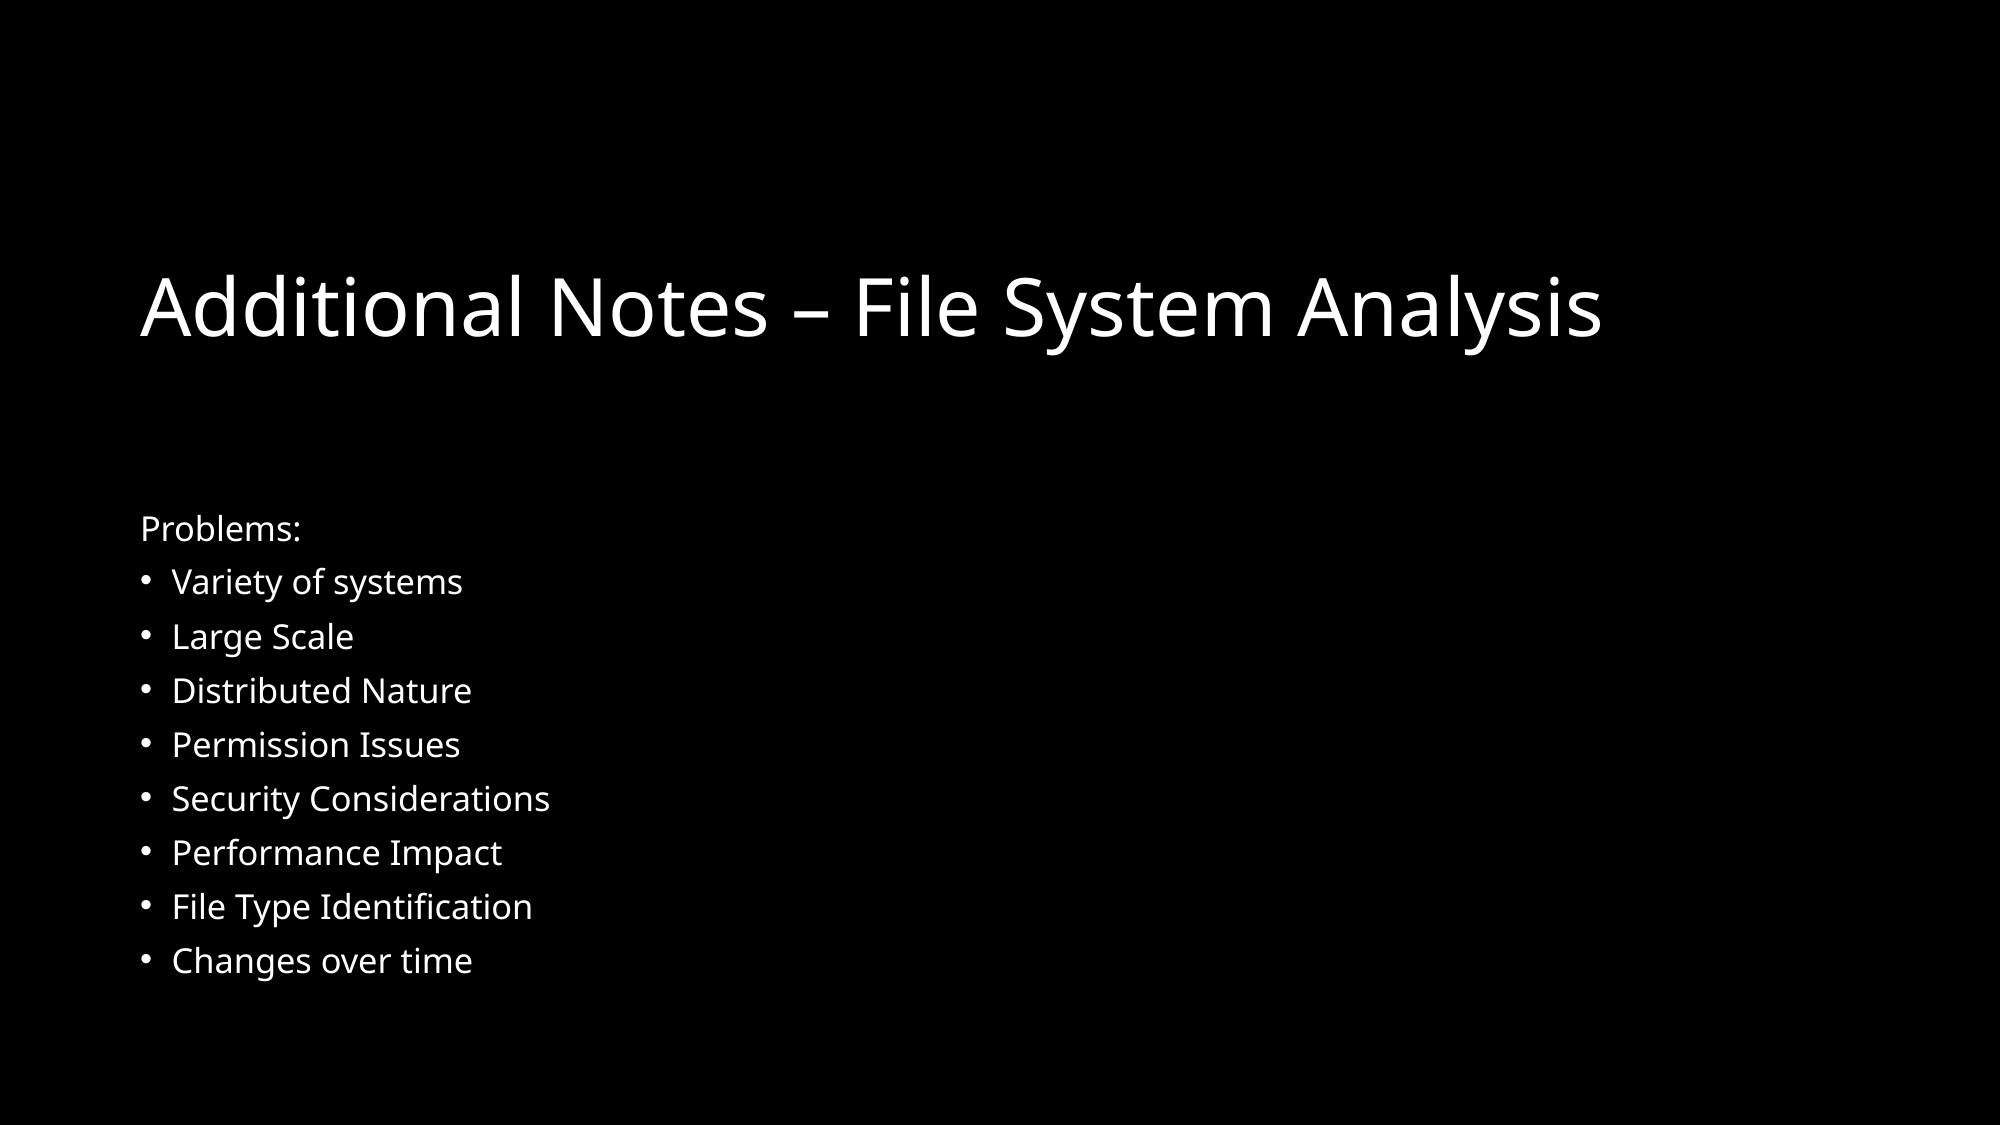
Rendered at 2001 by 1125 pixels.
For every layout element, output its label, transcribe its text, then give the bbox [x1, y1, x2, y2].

title Additional Notes – File System Analysis [125, 249, 1625, 458]
list Problems: Variety of systems Large Scale Distributed Nature Permission Issues Security Considerations Performance Impact File Type Identification Changes over time [125, 500, 1875, 1000]
